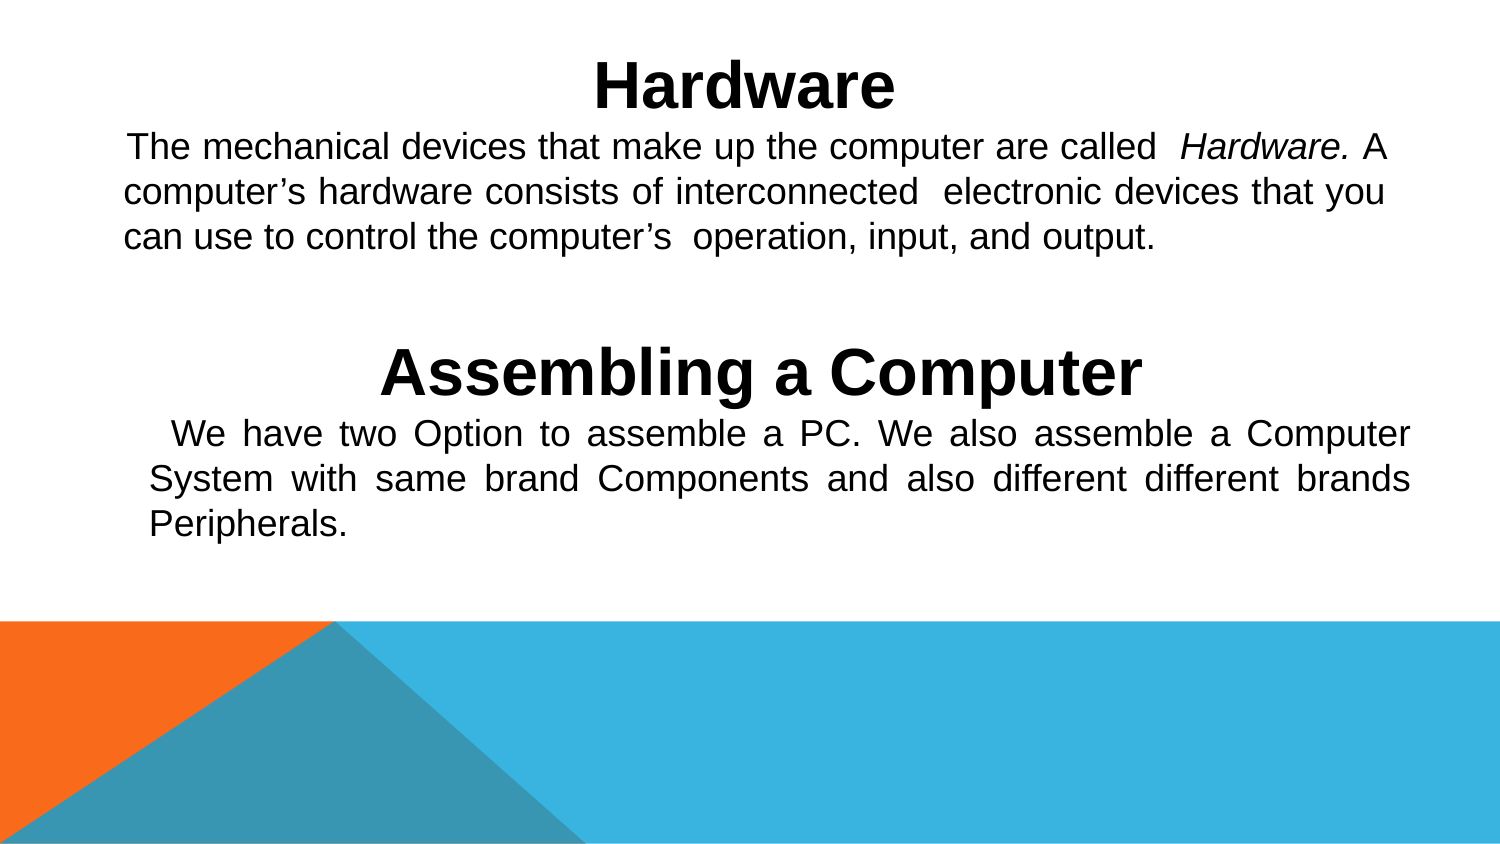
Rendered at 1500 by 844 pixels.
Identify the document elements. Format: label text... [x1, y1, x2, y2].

text_box Hardware The mechanical devices that make up the computer are called Hardware. A computer’s hardware consists of interconnected electronic devices that you can use to control the computer’s operation, input, and output. [50, 34, 1438, 264]
text_box Assembling a Computer We have two Option to assemble a PC. We also assemble a Computer System with same brand Components and also different different brands Peripherals. [75, 321, 1464, 552]
